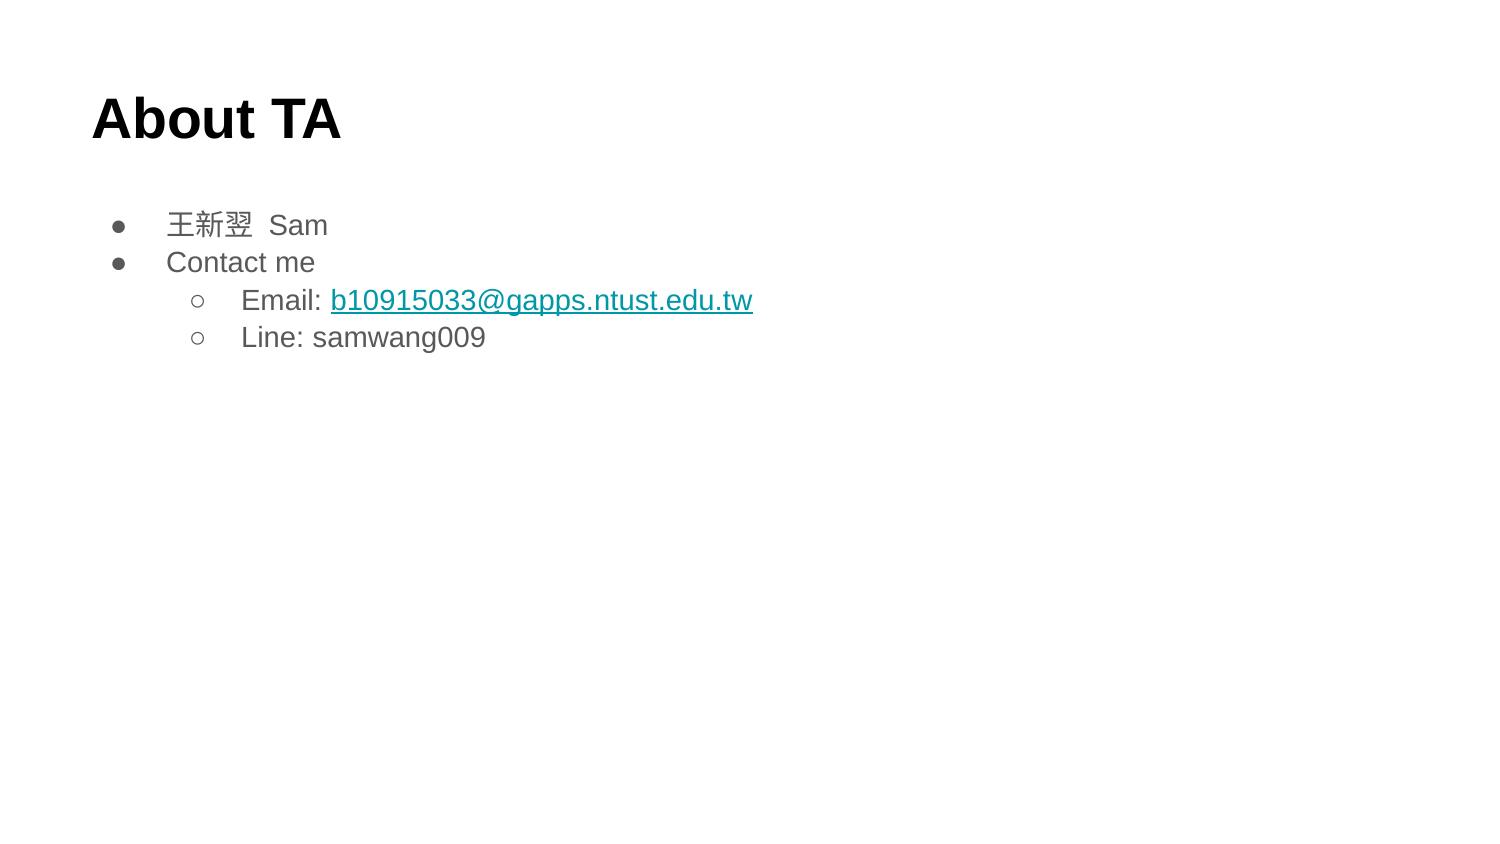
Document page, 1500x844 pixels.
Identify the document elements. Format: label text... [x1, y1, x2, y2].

title About TA [76, 71, 1474, 166]
list 王新翌 Sam Contact me Email: b10915033@gapps.ntust.edu.tw Line: samwang009 [76, 189, 1013, 562]
